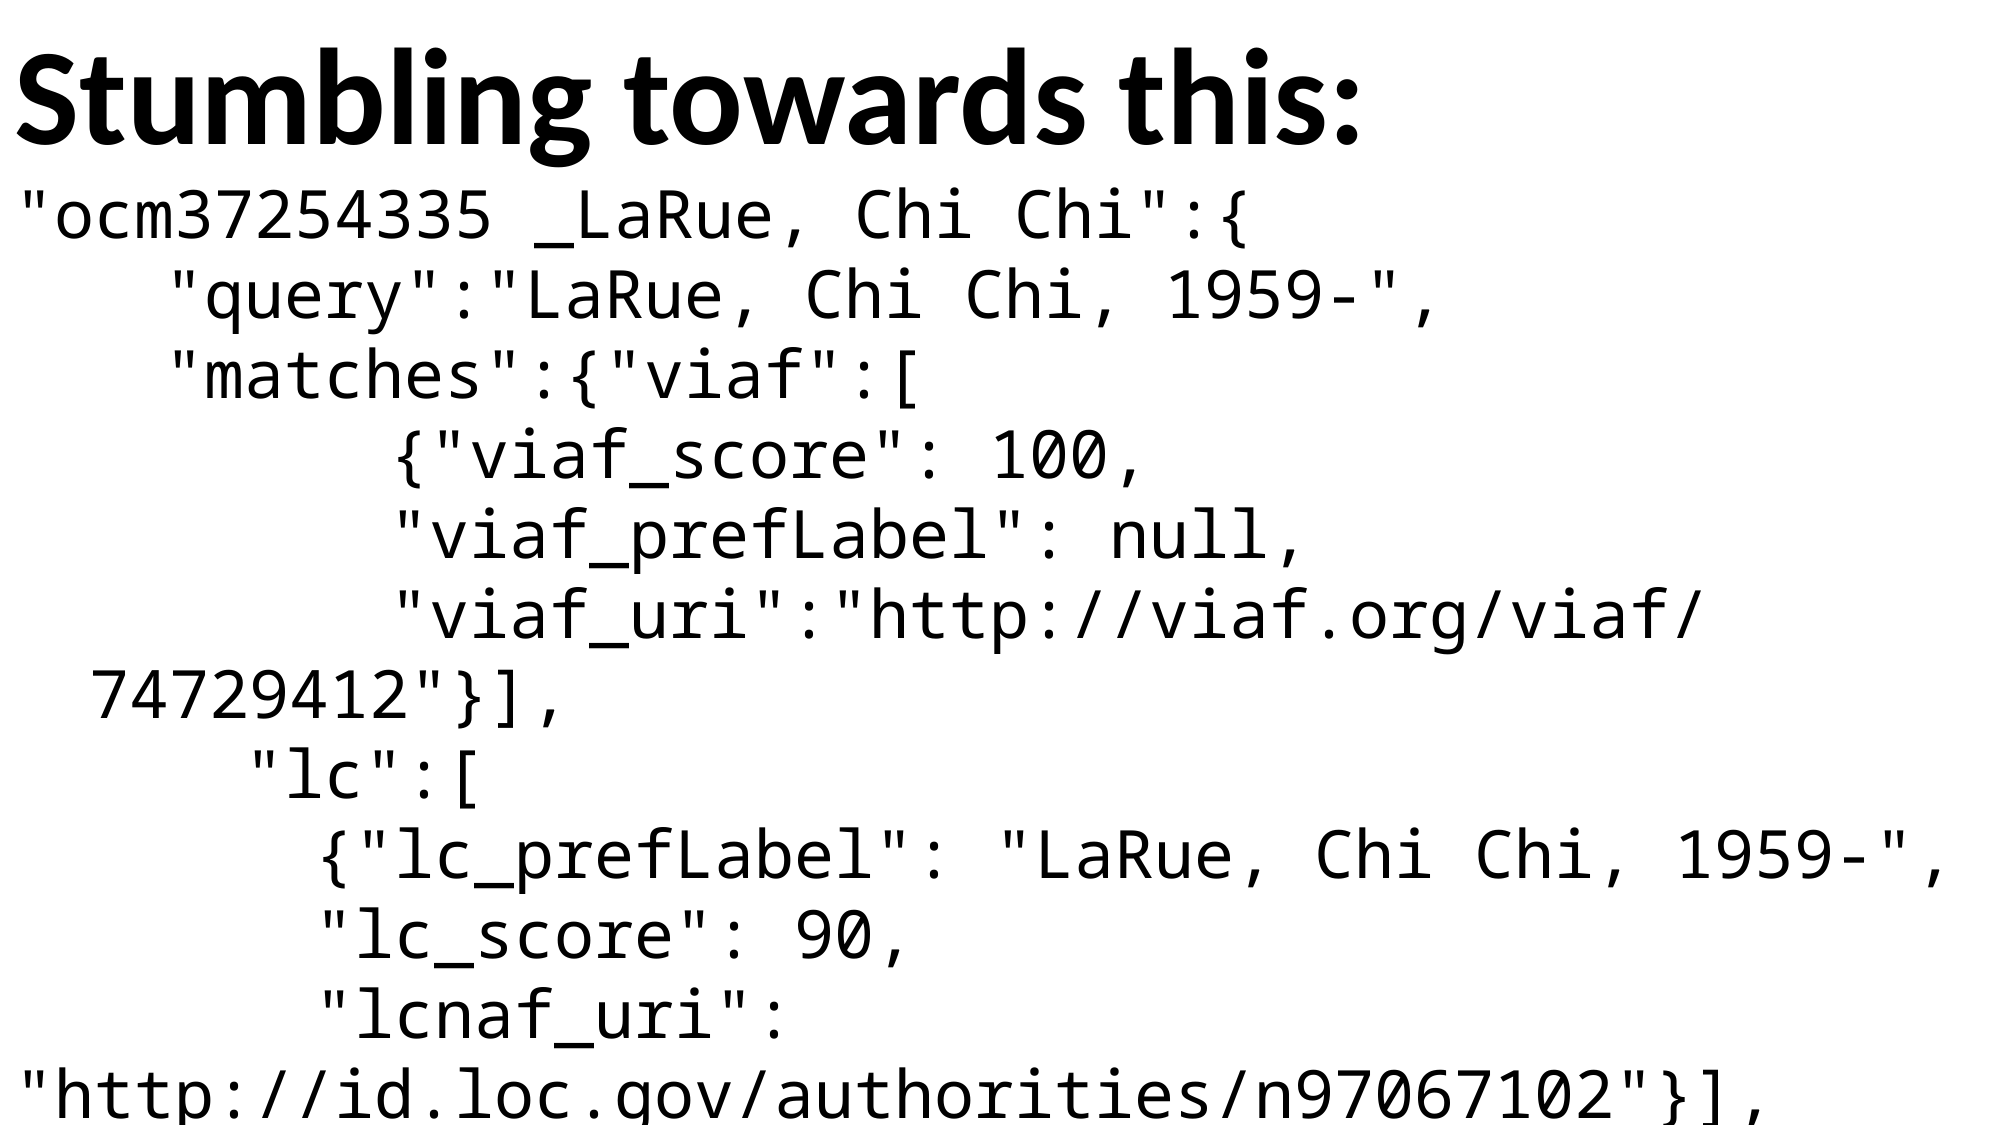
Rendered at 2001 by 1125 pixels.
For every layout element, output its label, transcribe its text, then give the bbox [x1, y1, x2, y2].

text_box Stumbling towards this: "ocm37254335 _LaRue, Chi Chi":{ "query":"LaRue, Chi Chi, 1959-", "matches":{"viaf":[ {"viaf_score": 100, "viaf_prefLabel": null, "viaf_uri":"http://viaf.org/viaf/74729412"}], "lc":[ {"lc_prefLabel": "LaRue, Chi Chi, 1959-", "lc_score": 90, "lcnaf_uri": "http://id.loc.gov/authorities/n97067102"}], … [0, 0, 2000, 1125]
